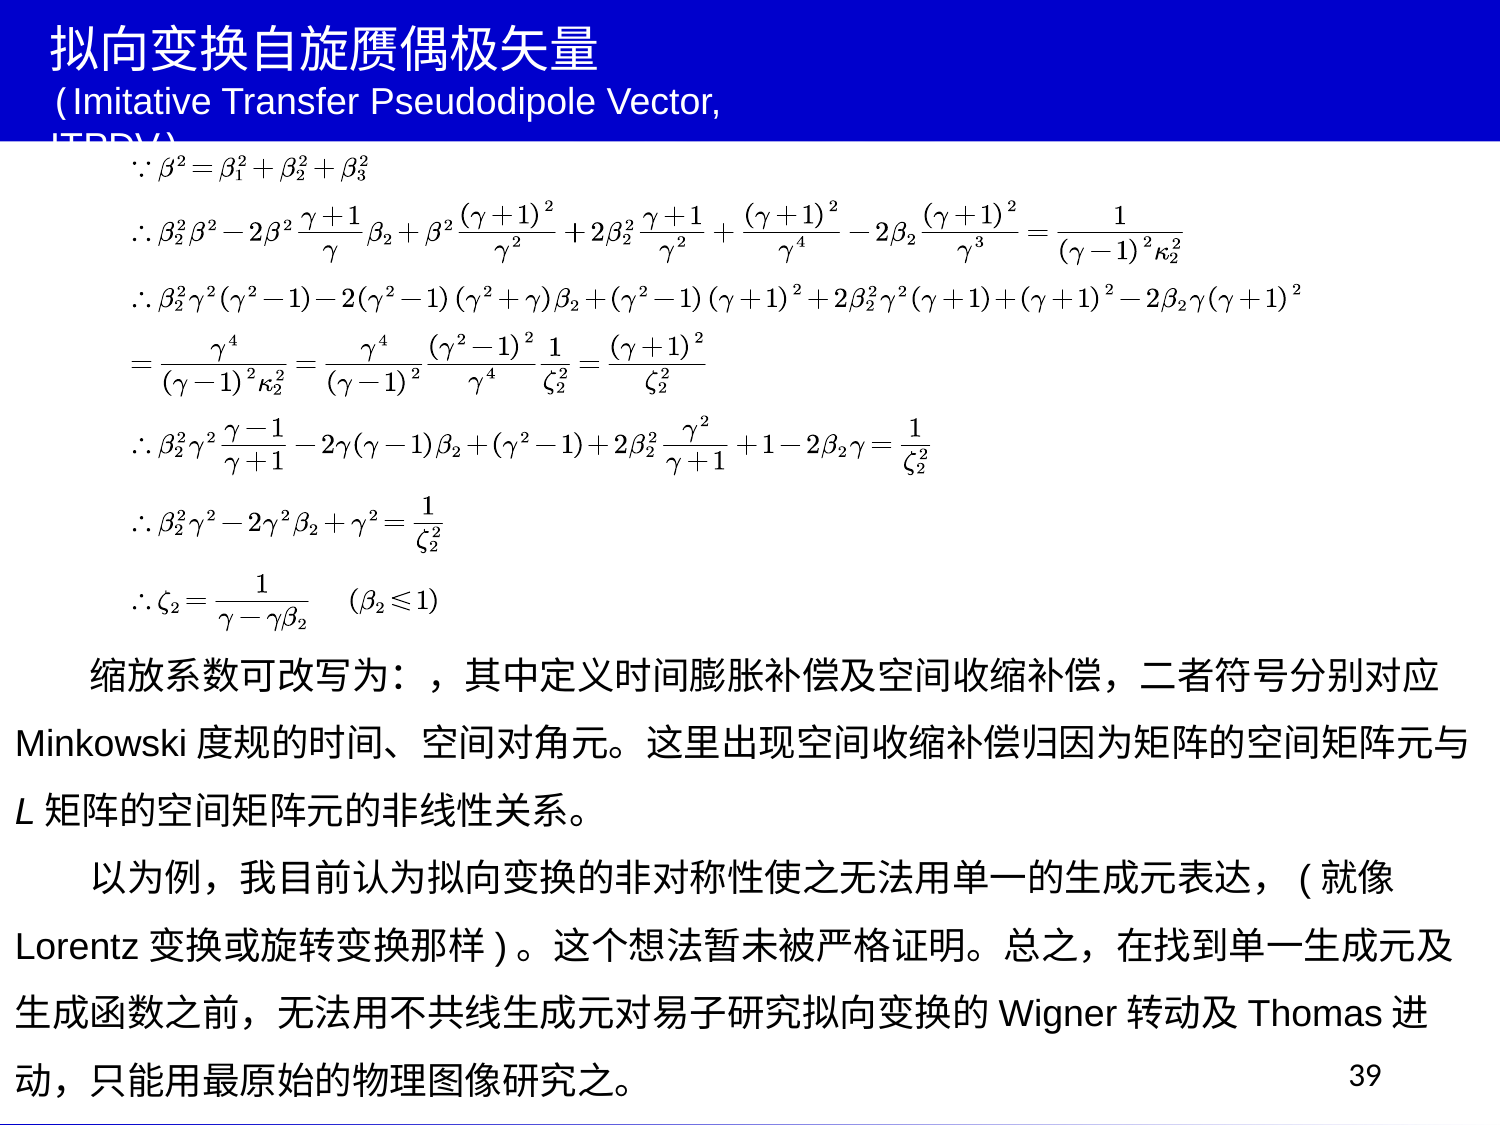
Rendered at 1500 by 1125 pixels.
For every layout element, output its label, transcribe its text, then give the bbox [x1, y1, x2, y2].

text_box 拟向变换自旋赝偶极矢量 (Imitative Transfer Pseudodipole Vector, ITPDV) [34, 10, 875, 175]
slide_number 39 [1326, 1042, 1397, 1103]
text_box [126, 149, 1306, 639]
